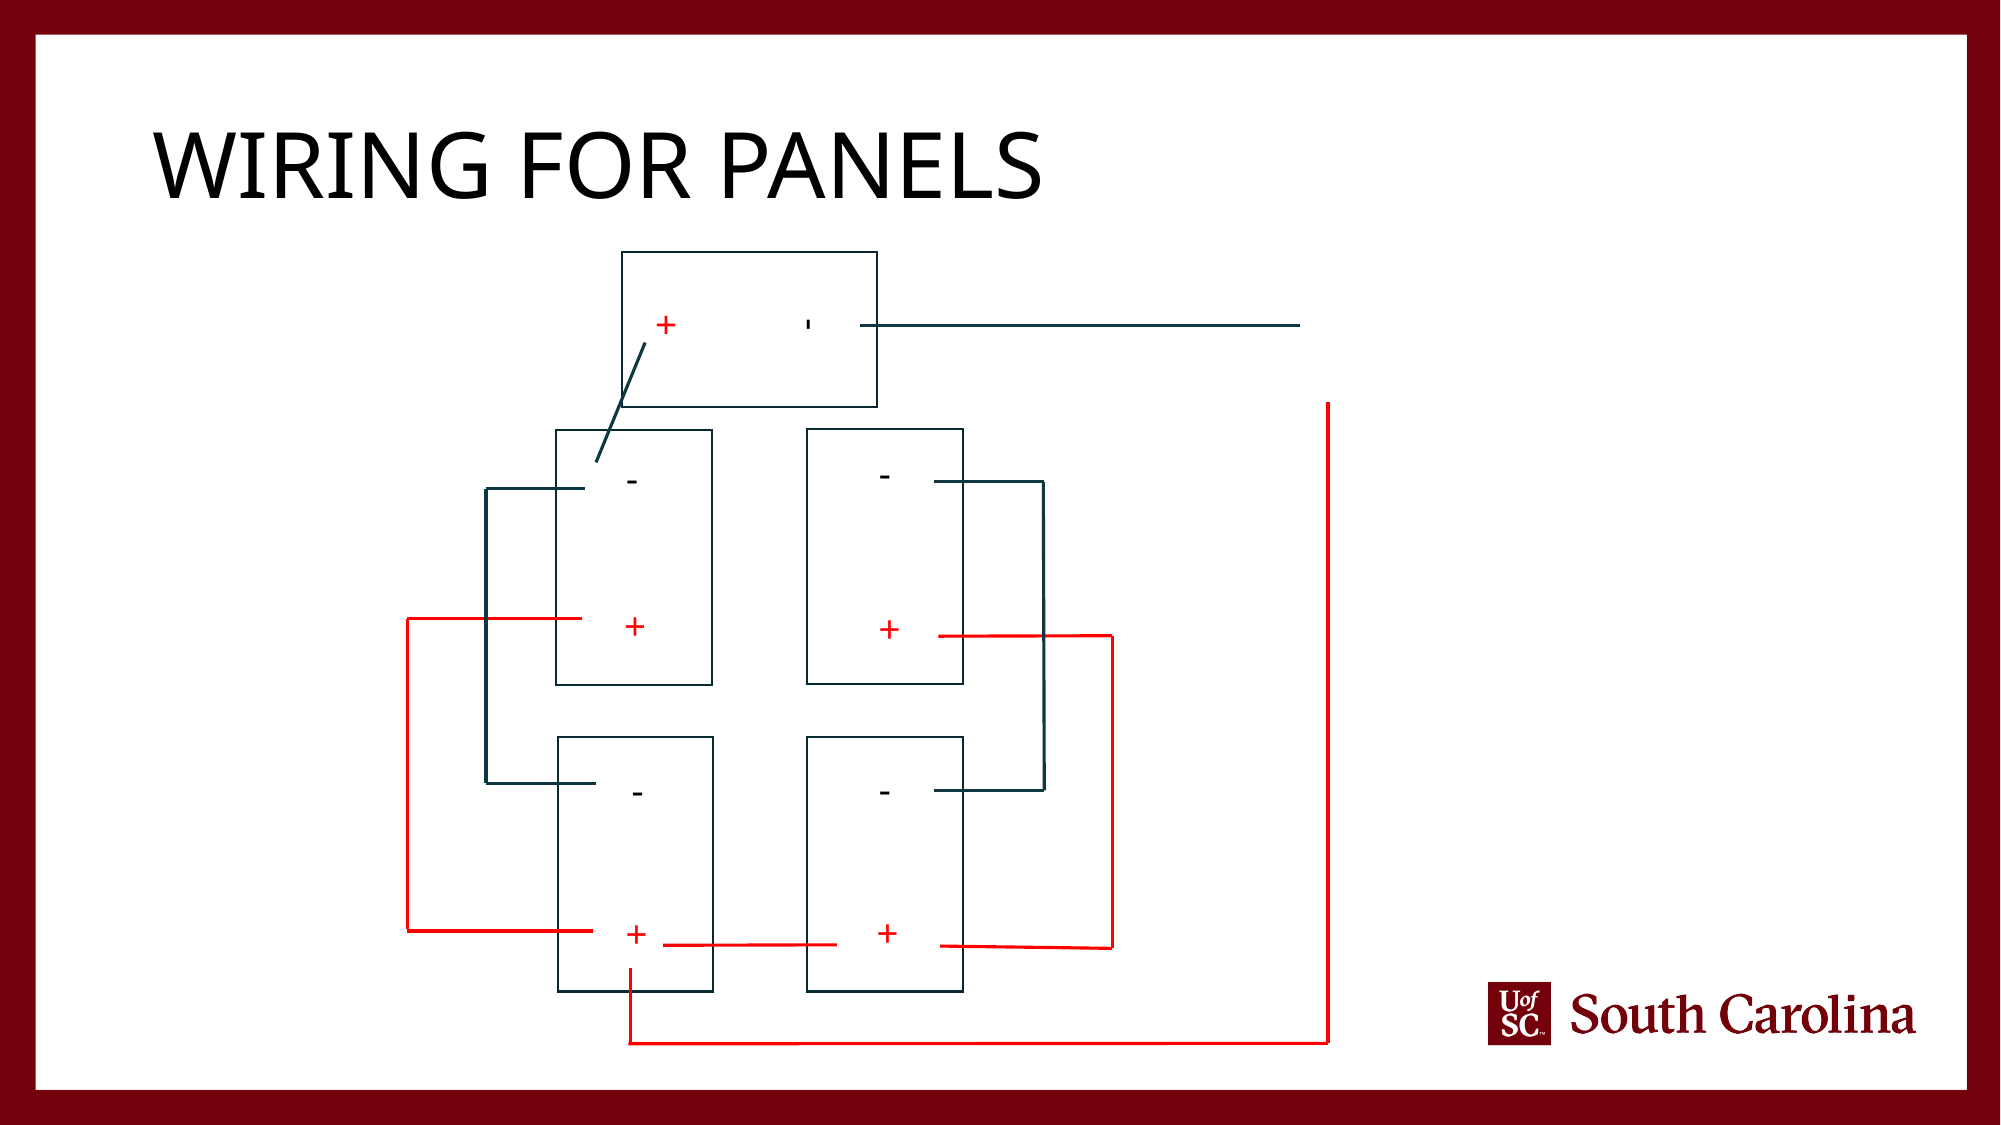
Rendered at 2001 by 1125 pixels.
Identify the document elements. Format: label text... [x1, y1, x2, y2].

text_box - [610, 463, 646, 508]
text_box [806, 736, 964, 993]
text_box - [616, 760, 659, 820]
text_box + [863, 597, 916, 658]
text_box + [861, 901, 914, 962]
text_box - [863, 442, 907, 503]
text_box [806, 428, 964, 685]
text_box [596, 342, 646, 463]
text_box [555, 429, 713, 686]
picture [0, 0, 2001, 1125]
text_box - [863, 758, 907, 819]
title Wiring for panels [137, 59, 1863, 278]
text_box + [610, 902, 663, 962]
text_box + [609, 595, 662, 655]
text_box [621, 251, 878, 408]
text_box [557, 736, 714, 993]
text_box + [638, 299, 699, 352]
text_box - [783, 303, 844, 346]
